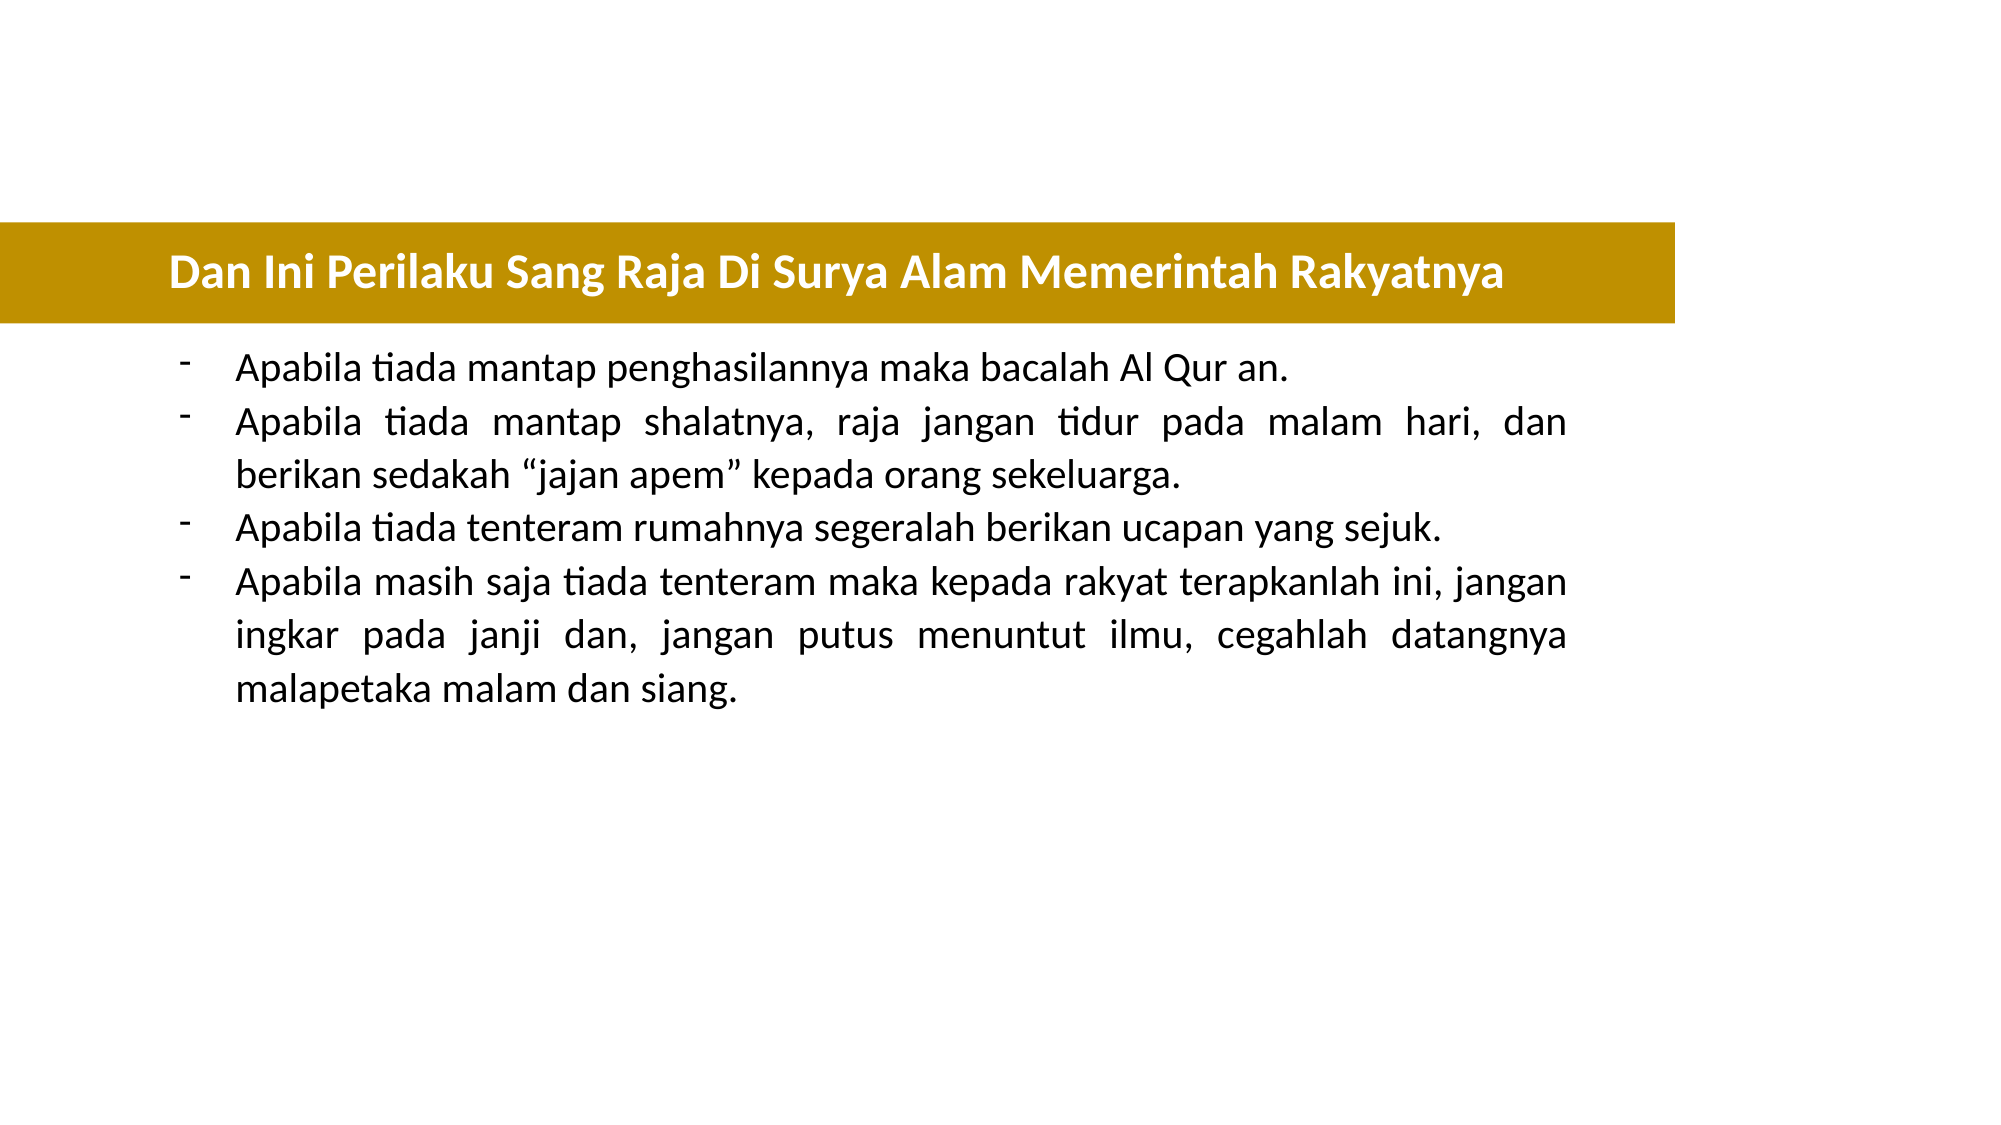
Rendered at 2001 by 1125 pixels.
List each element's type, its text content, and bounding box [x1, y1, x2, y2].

text_box Apabila tiada mantap penghasilannya maka bacalah Al Qur an. Apabila tiada mantap shalatnya, raja jangan tidur pada malam hari, dan berikan sedakah “jajan apem” kepada orang sekeluarga. Apabila tiada tenteram rumahnya segeralah berikan ucapan yang sejuk. Apabila masih saja tiada tenteram maka kepada rakyat terapkanlah ini, jangan ingkar pada janji dan, jangan putus menuntut ilmu, cegahlah datangnya malapetaka malam dan siang. [164, 328, 1584, 789]
text_box Dan Ini Perilaku Sang Raja Di Surya Alam Memerintah Rakyatnya [0, 222, 1675, 324]
